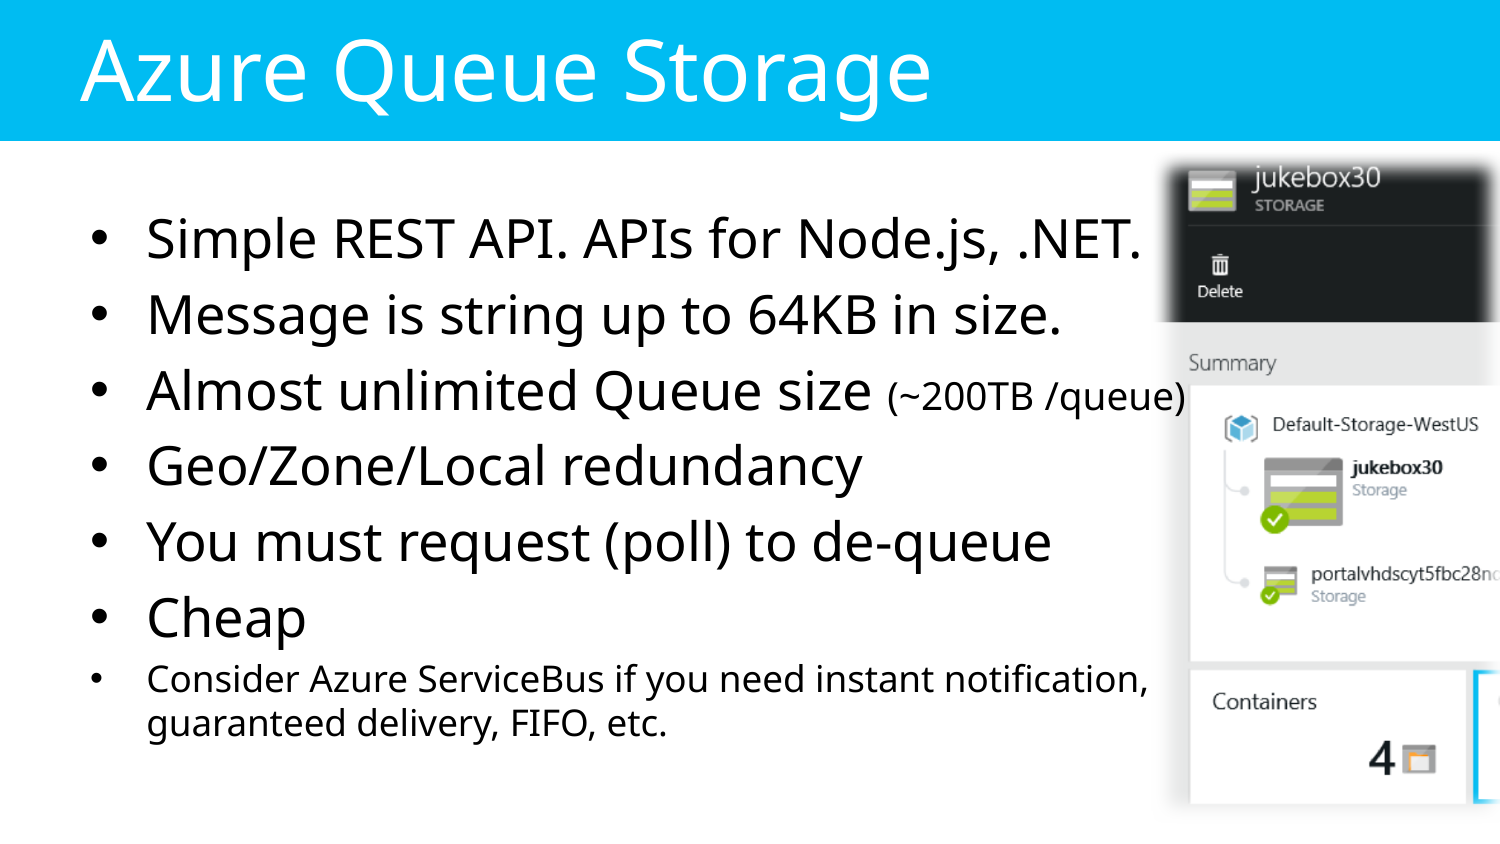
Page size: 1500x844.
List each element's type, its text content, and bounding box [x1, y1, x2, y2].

picture [1151, 149, 1500, 824]
title Azure Queue Storage [64, 0, 1415, 138]
list Simple REST API. APIs for Node.js, .NET. Message is string up to 64KB in size. Almost unlimited Queue size (~200TB /queue) Geo/Zone/Local redundancy You must request (poll) to de-queue Cheap Consider Azure ServiceBus if you need instant notification, guaranteed delivery, FIFO, etc. [75, 196, 1146, 754]
